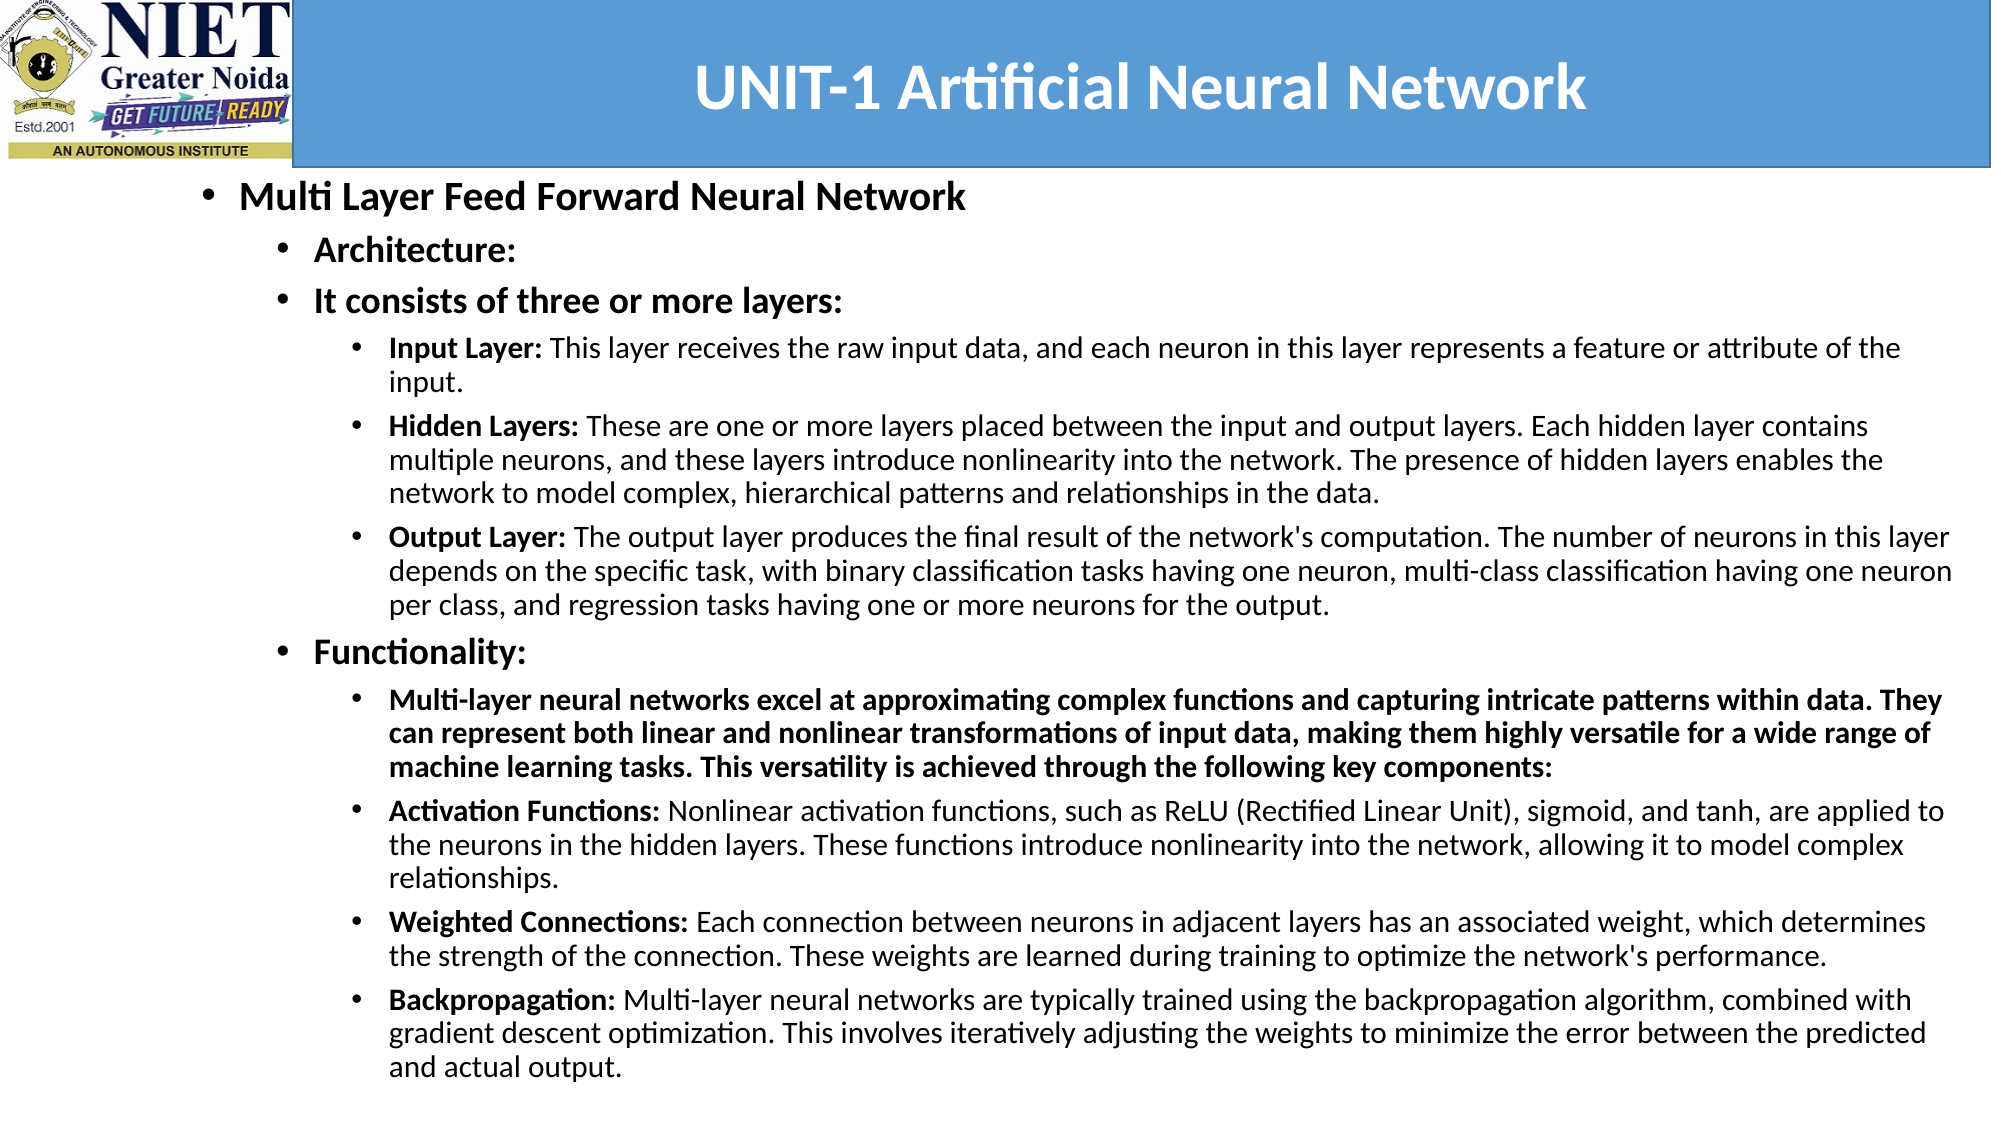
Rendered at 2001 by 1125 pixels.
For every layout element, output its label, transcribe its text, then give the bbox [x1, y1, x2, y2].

list Multi Layer Feed Forward Neural Network Architecture: It consists of three or more layers: Input Layer: This layer receives the raw input data, and each neuron in this layer represents a feature or attribute of the input. Hidden Layers: These are one or more layers placed between the input and output layers. Each hidden layer contains multiple neurons, and these layers introduce nonlinearity into the network. The presence of hidden layers enables the network to model complex, hierarchical patterns and relationships in the data. Output Layer: The output layer produces the final result of the network's computation. The number of neurons in this layer depends on the specific task, with binary classification tasks having one neuron, multi-class classification having one neuron per class, and regression tasks having one or more neurons for the output. Functionality: Multi-layer neural networks excel at approximating complex functions and capturing intricate patterns within data. They can represent both linear and nonlinear transformations of input data, making them highly versatile for a wide range of machine learning tasks. This versatility is achieved through the following key components: Activation Functions: Nonlinear activation functions, such as ReLU (Rectified Linear Unit), sigmoid, and tanh, are applied to the neurons in the hidden layers. These functions introduce nonlinearity into the network, allowing it to model complex relationships. Weighted Connections: Each connection between neurons in adjacent layers has an associated weight, which determines the strength of the connection. These weights are learned during training to optimize the network's performance. Backpropagation: Multi-layer neural networks are typically trained using the backpropagation algorithm, combined with gradient descent optimization. This involves iteratively adjusting the weights to minimize the error between the predicted and actual output. [186, 167, 1991, 1043]
picture [968, 531, 1032, 594]
text_box UNIT-1 Artificial Neural Network [292, 0, 1991, 168]
picture [0, 0, 293, 163]
